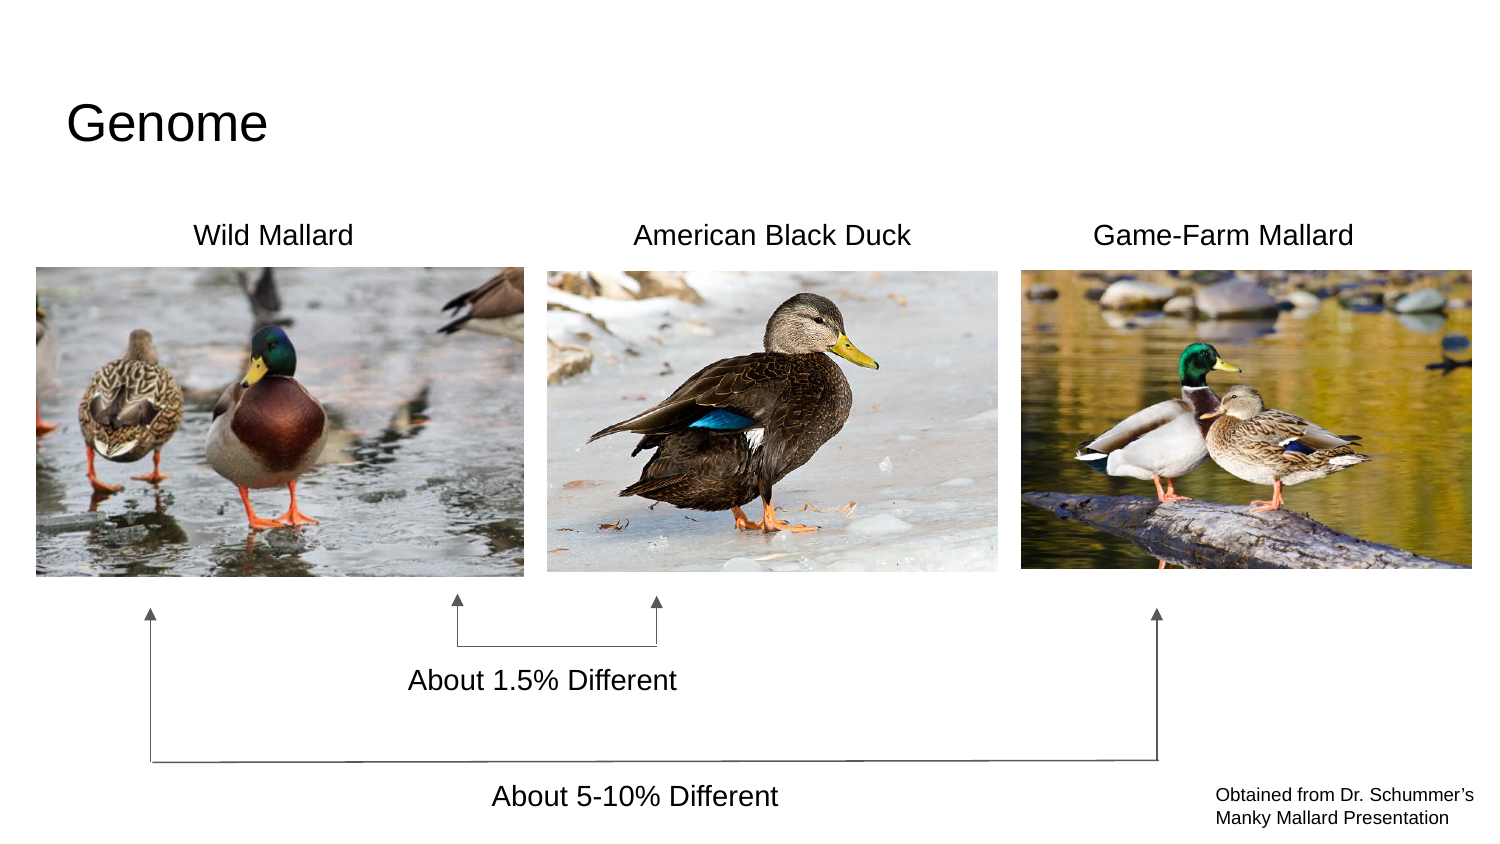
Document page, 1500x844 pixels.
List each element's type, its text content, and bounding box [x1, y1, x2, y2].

title Genome [51, 72, 1449, 167]
text_box Game-Farm Mallard [1078, 201, 1415, 267]
picture [1021, 270, 1472, 569]
picture [547, 271, 998, 572]
text_box American Black Duck [547, 201, 998, 267]
text_box About 5-10% Different [476, 771, 837, 828]
text_box Obtained from Dr. Schummer’s Manky Mallard Presentation [1200, 767, 1500, 843]
picture [36, 266, 524, 577]
text_box About 1.5% Different [392, 646, 722, 712]
text_box Wild Mallard [178, 201, 382, 265]
